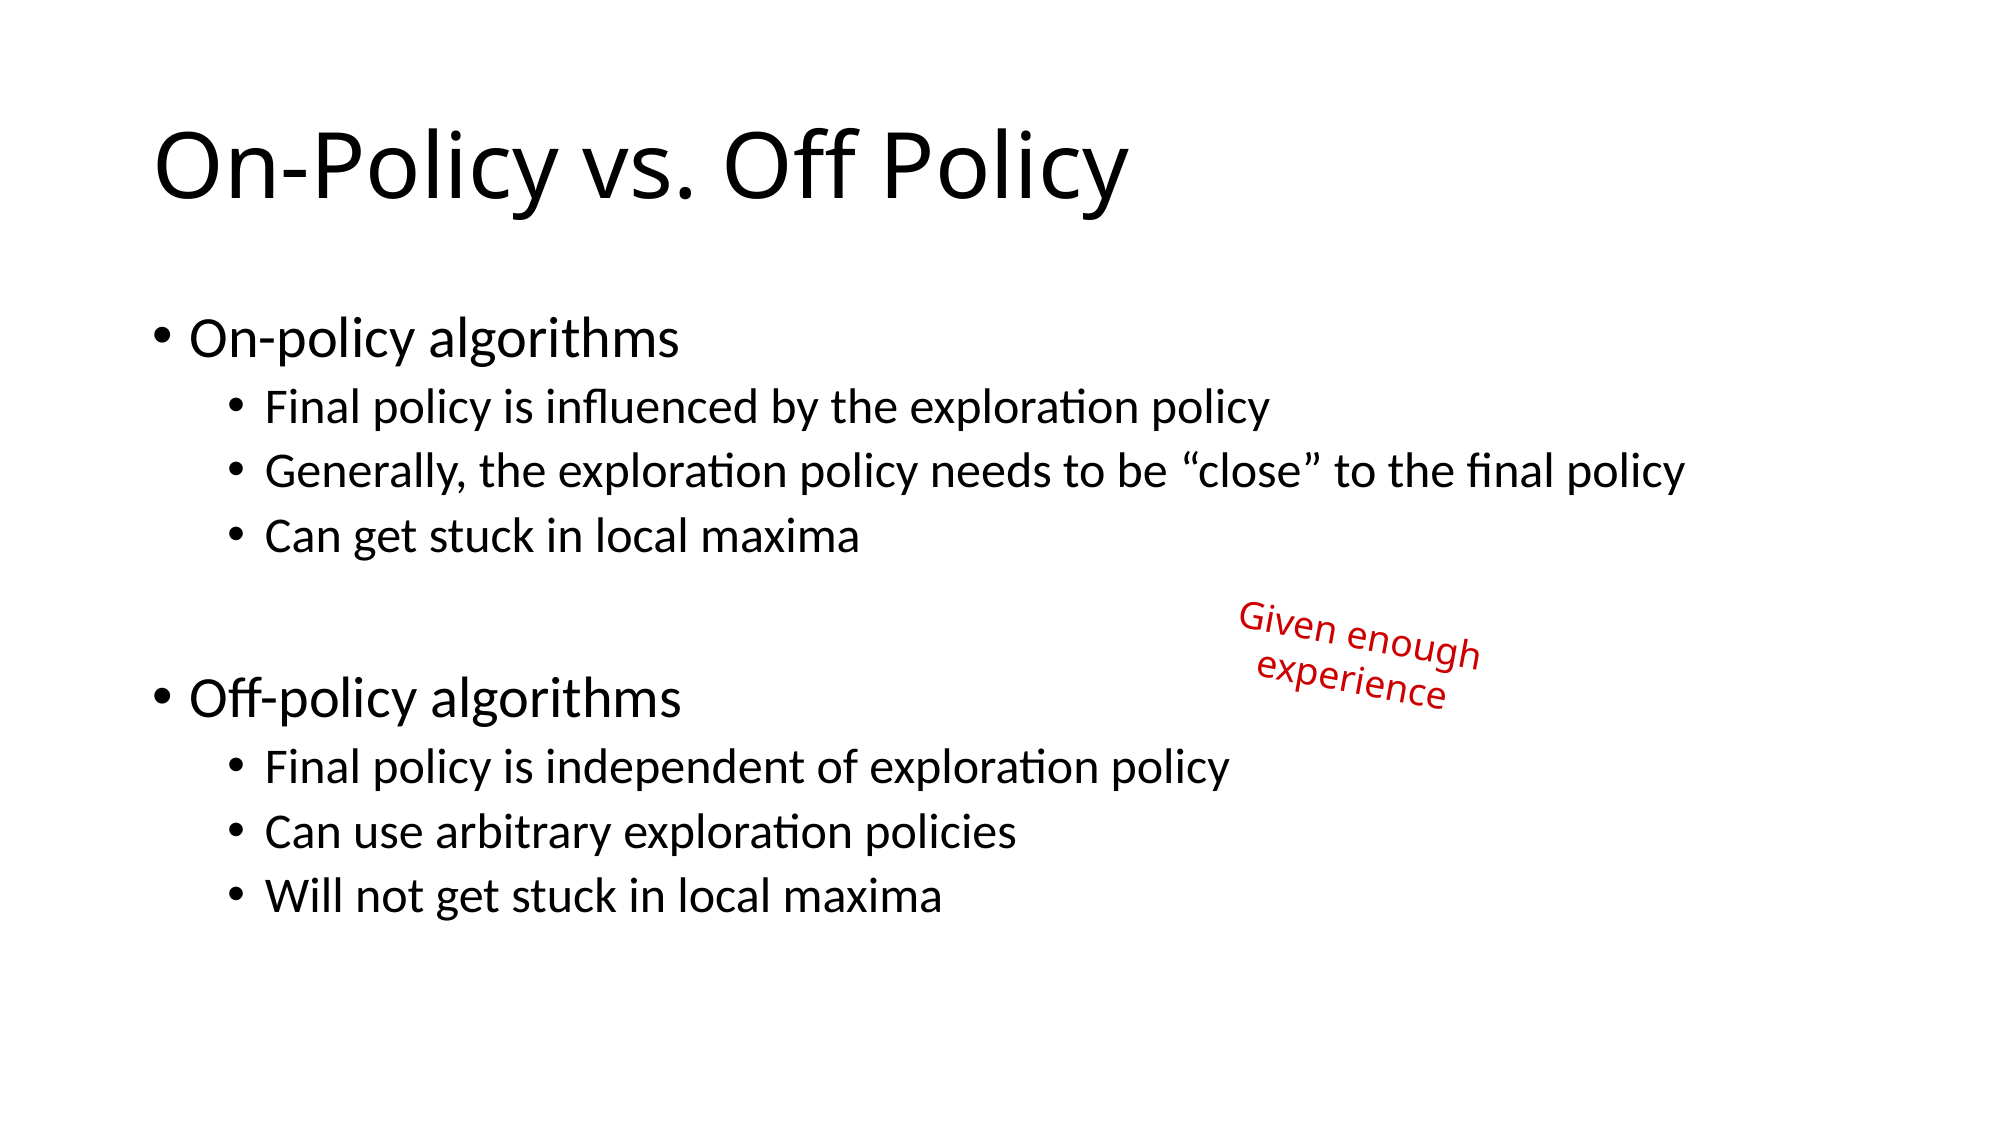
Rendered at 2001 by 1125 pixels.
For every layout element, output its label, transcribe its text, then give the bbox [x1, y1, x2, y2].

text_box Given enough experience [1210, 579, 1502, 733]
title On-Policy vs. Off Policy [137, 59, 1863, 278]
list On-policy algorithms Final policy is influenced by the exploration policy Generally, the exploration policy needs to be “close” to the final policy Can get stuck in local maxima Off-policy algorithms Final policy is independent of exploration policy Can use arbitrary exploration policies Will not get stuck in local maxima [137, 299, 1863, 1014]
